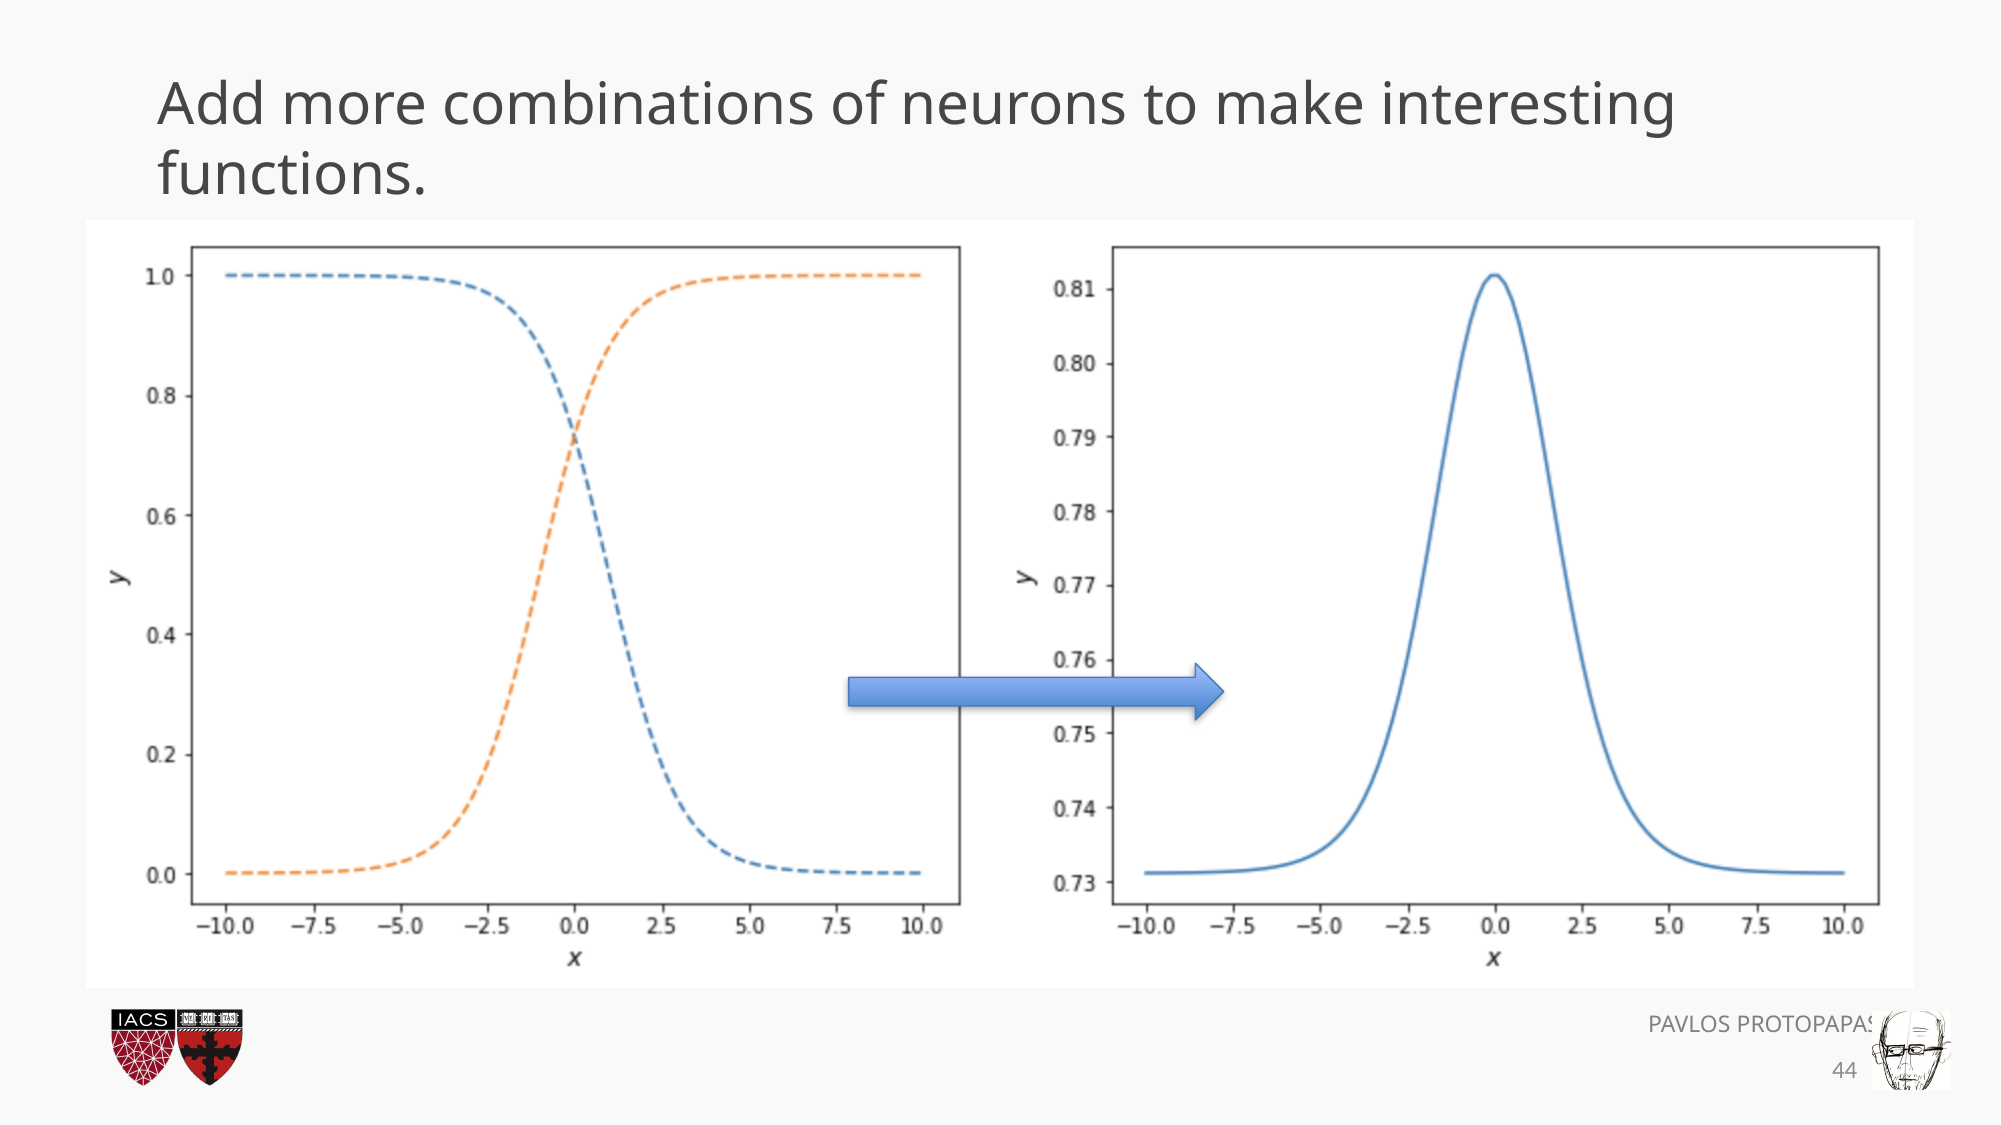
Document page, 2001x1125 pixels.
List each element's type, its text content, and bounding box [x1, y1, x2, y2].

slide_number 44 [1405, 1038, 1873, 1099]
picture [1872, 1011, 1951, 1090]
picture [109, 1009, 243, 1086]
picture [86, 220, 1914, 989]
list Add more combinations of neurons to make interesting functions. No learning, just combine them [143, 58, 1838, 217]
